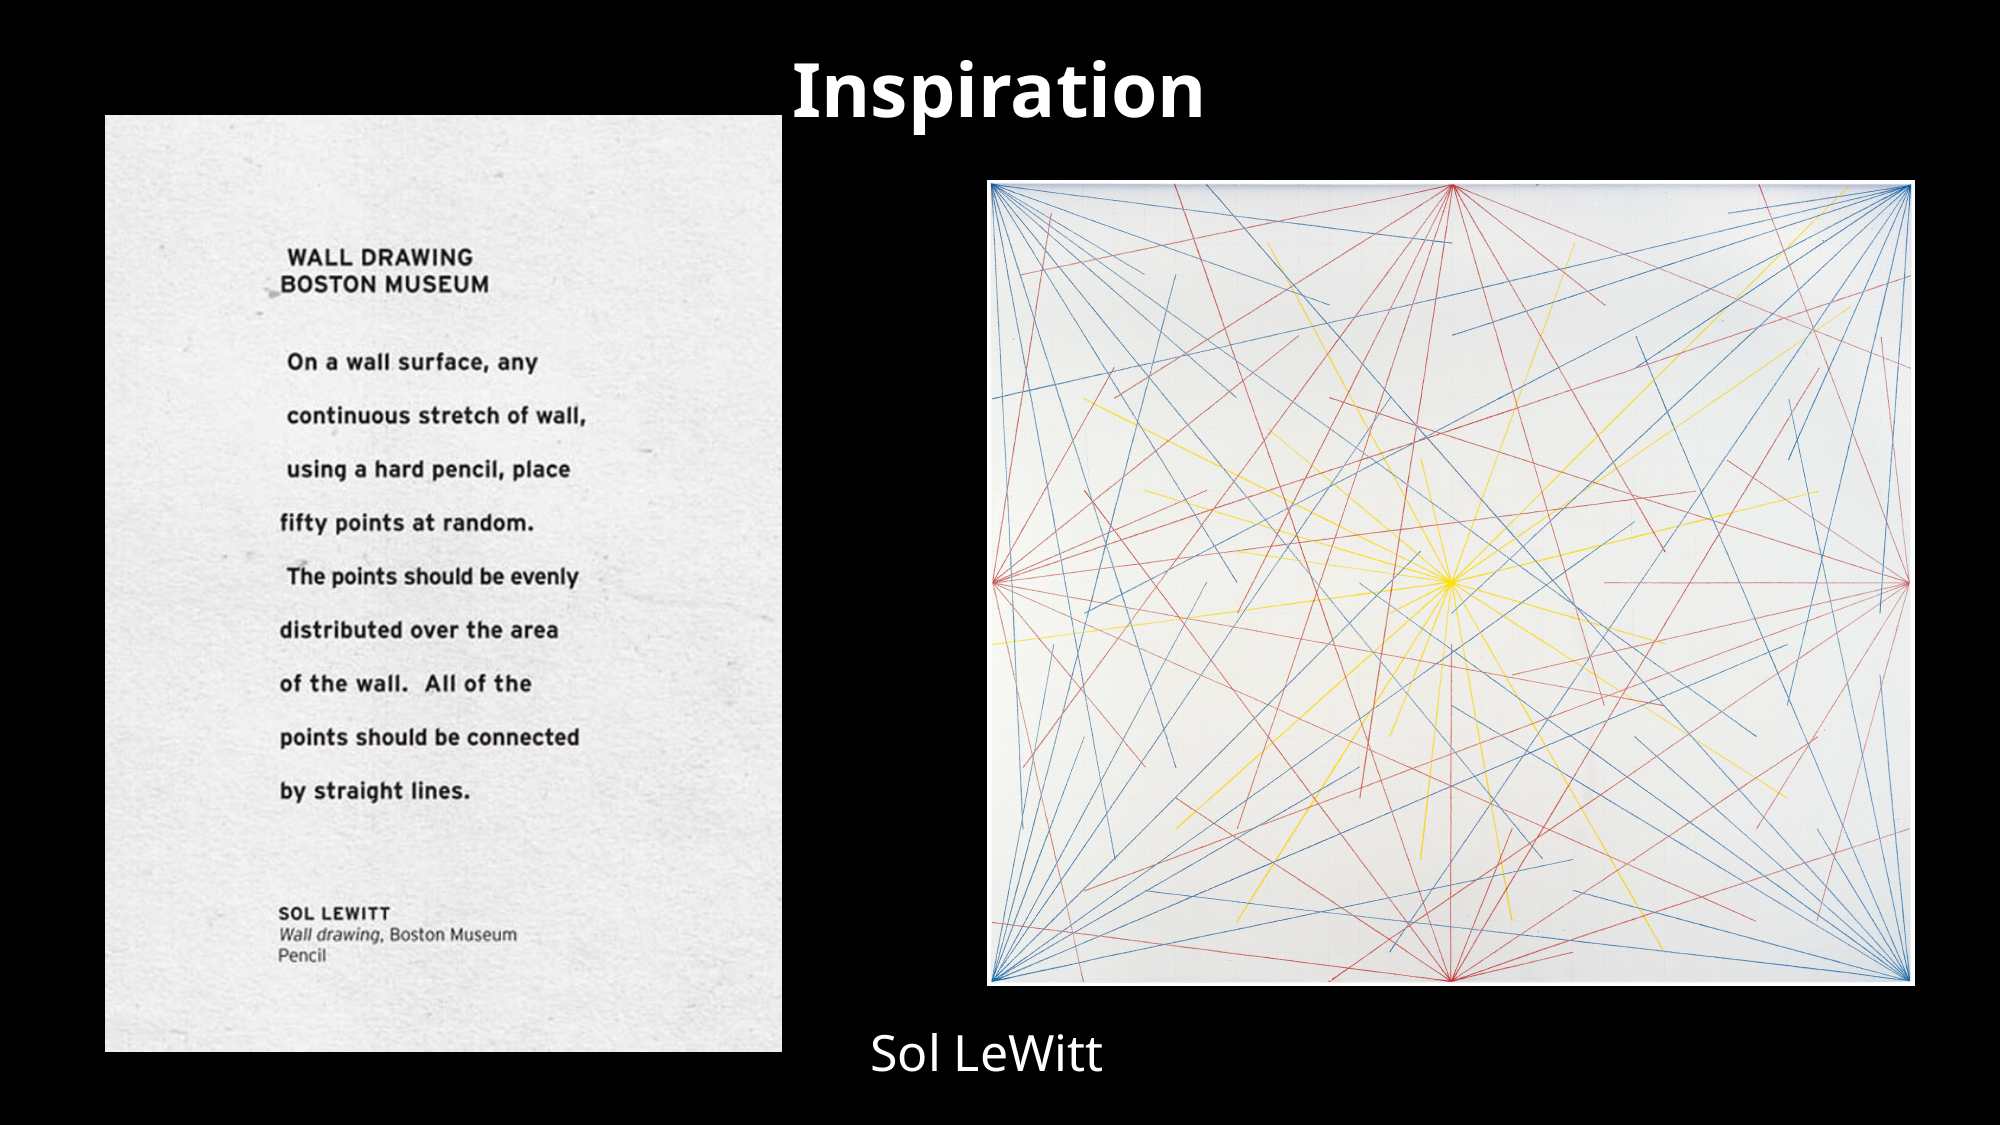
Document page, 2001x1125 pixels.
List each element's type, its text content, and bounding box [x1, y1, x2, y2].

text_box Inspiration [282, 35, 1717, 141]
picture [105, 115, 782, 1052]
picture [987, 180, 1915, 986]
text_box Sol LeWitt [270, 1013, 1705, 1089]
